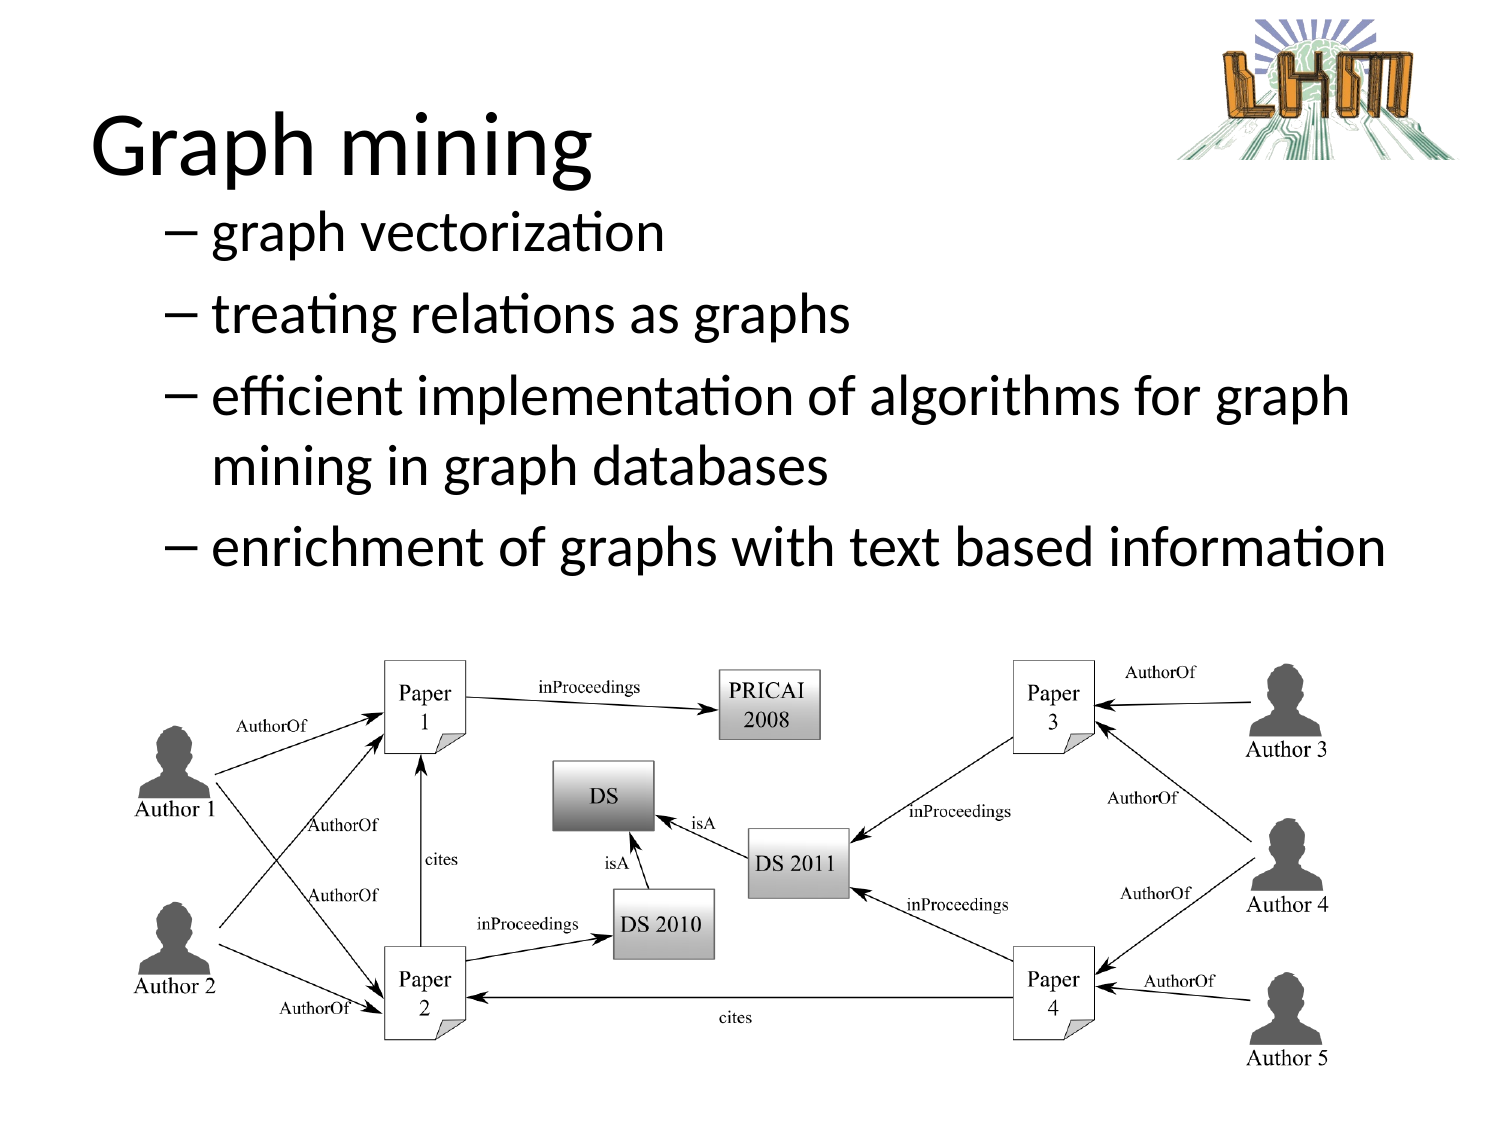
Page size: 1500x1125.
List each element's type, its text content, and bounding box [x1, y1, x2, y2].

picture [111, 621, 1362, 1091]
title Graph mining [75, 45, 1425, 233]
list graph vectorization treating relations as graphs efficient implementation of algorithms for graph mining in graph databases enrichment of graphs with text based information [74, 185, 1424, 983]
picture [1174, 18, 1461, 161]
